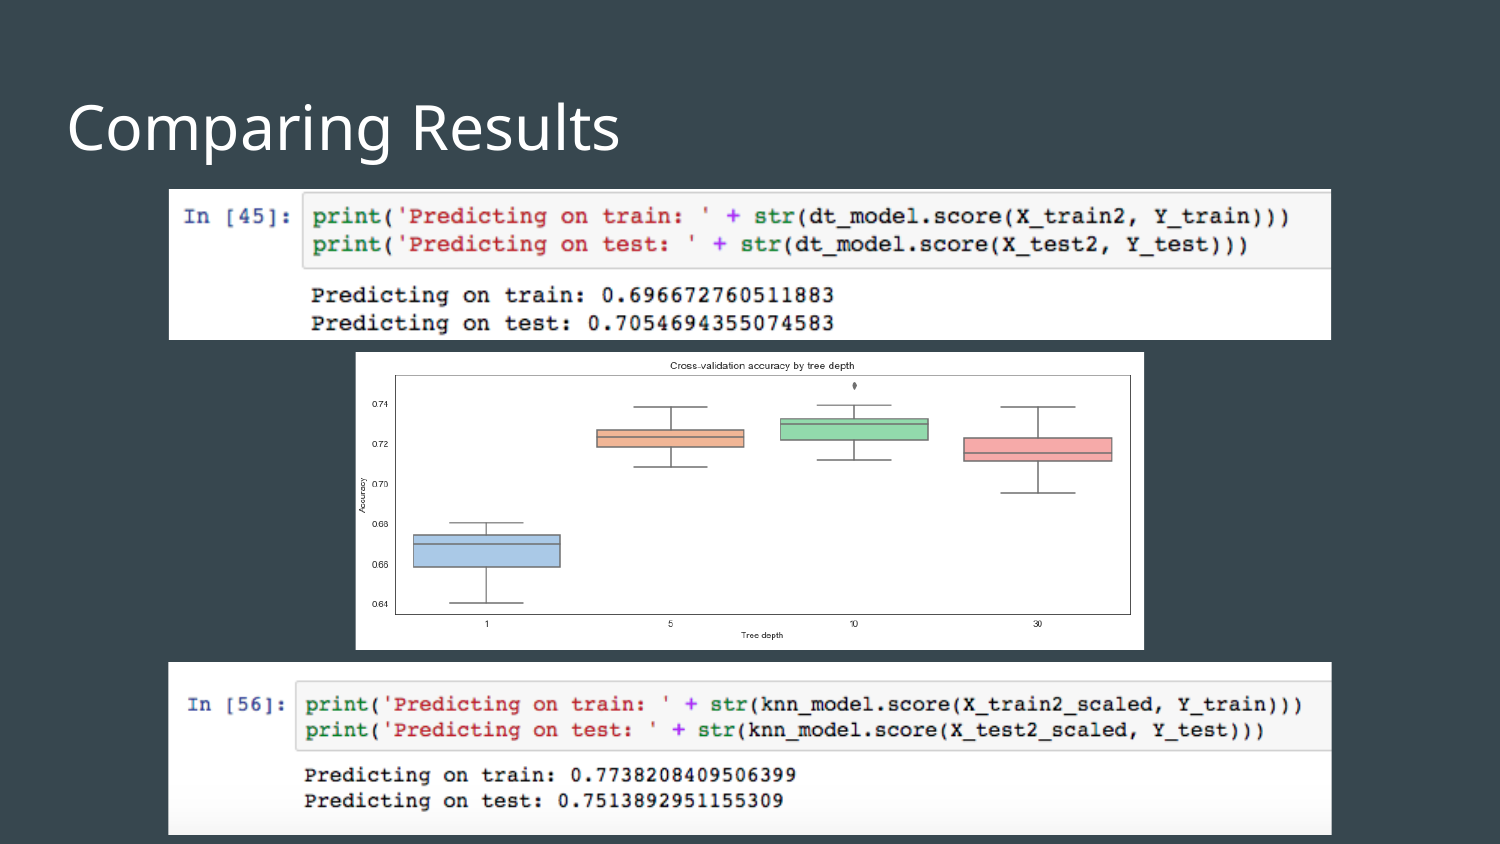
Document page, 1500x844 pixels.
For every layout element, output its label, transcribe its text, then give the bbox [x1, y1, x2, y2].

picture [168, 661, 1332, 836]
list [51, 189, 1449, 750]
picture [168, 188, 1332, 340]
picture [355, 351, 1145, 650]
title Comparing Results [51, 72, 1449, 167]
